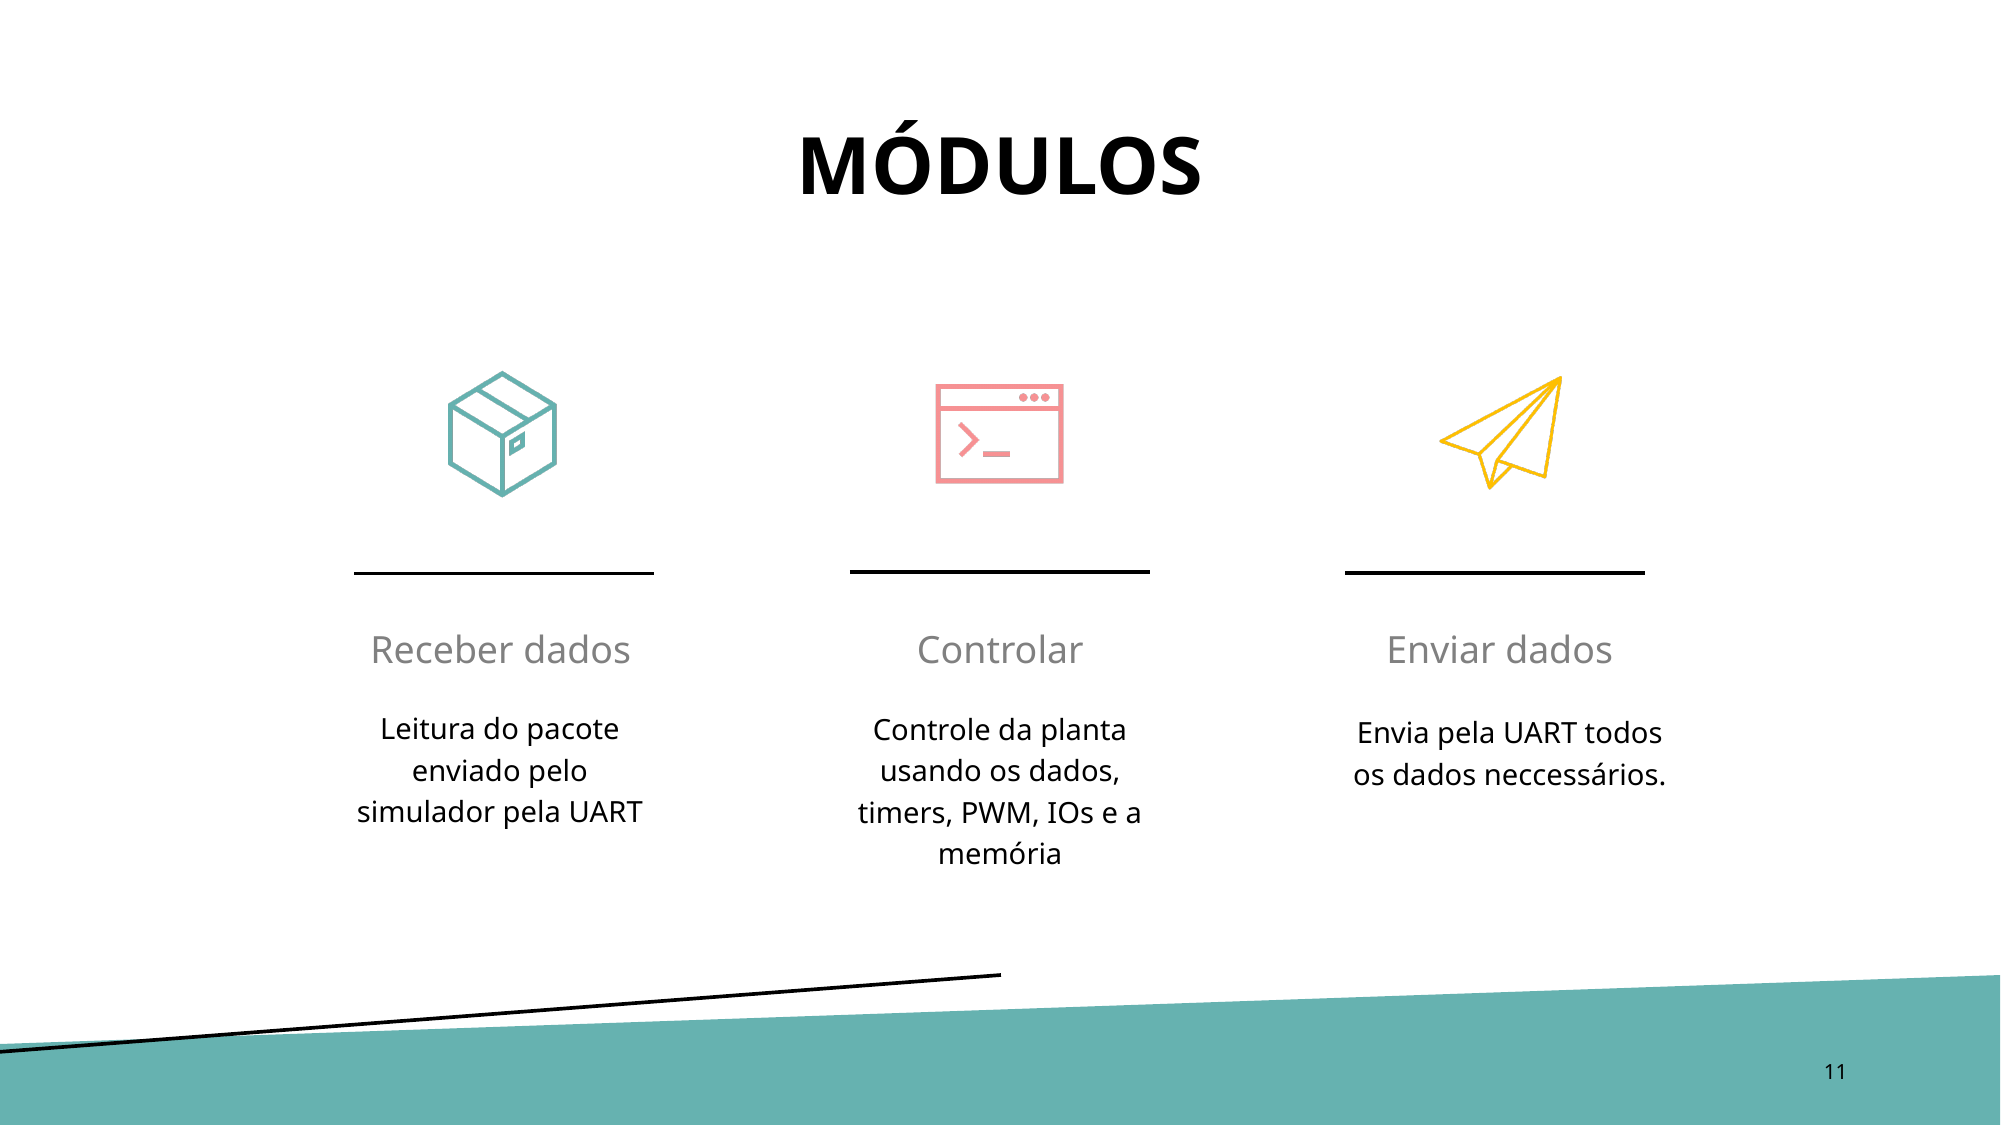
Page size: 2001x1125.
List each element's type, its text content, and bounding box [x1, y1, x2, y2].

title Módulos [137, 59, 1863, 278]
list Controlar [837, 623, 1163, 683]
list Receber dados [338, 623, 664, 683]
list Leitura do pacote enviado pelo simulador pela UART [327, 696, 673, 892]
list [924, 358, 1075, 509]
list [1425, 357, 1576, 508]
list Controle da planta usando os dados, timers, PWM, IOs e a memória [827, 696, 1173, 892]
slide_number 11 [1412, 1042, 1863, 1103]
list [425, 358, 576, 509]
list Envia pela UART todos os dados neccessários. [1337, 700, 1683, 896]
list Enviar dados [1337, 623, 1663, 683]
